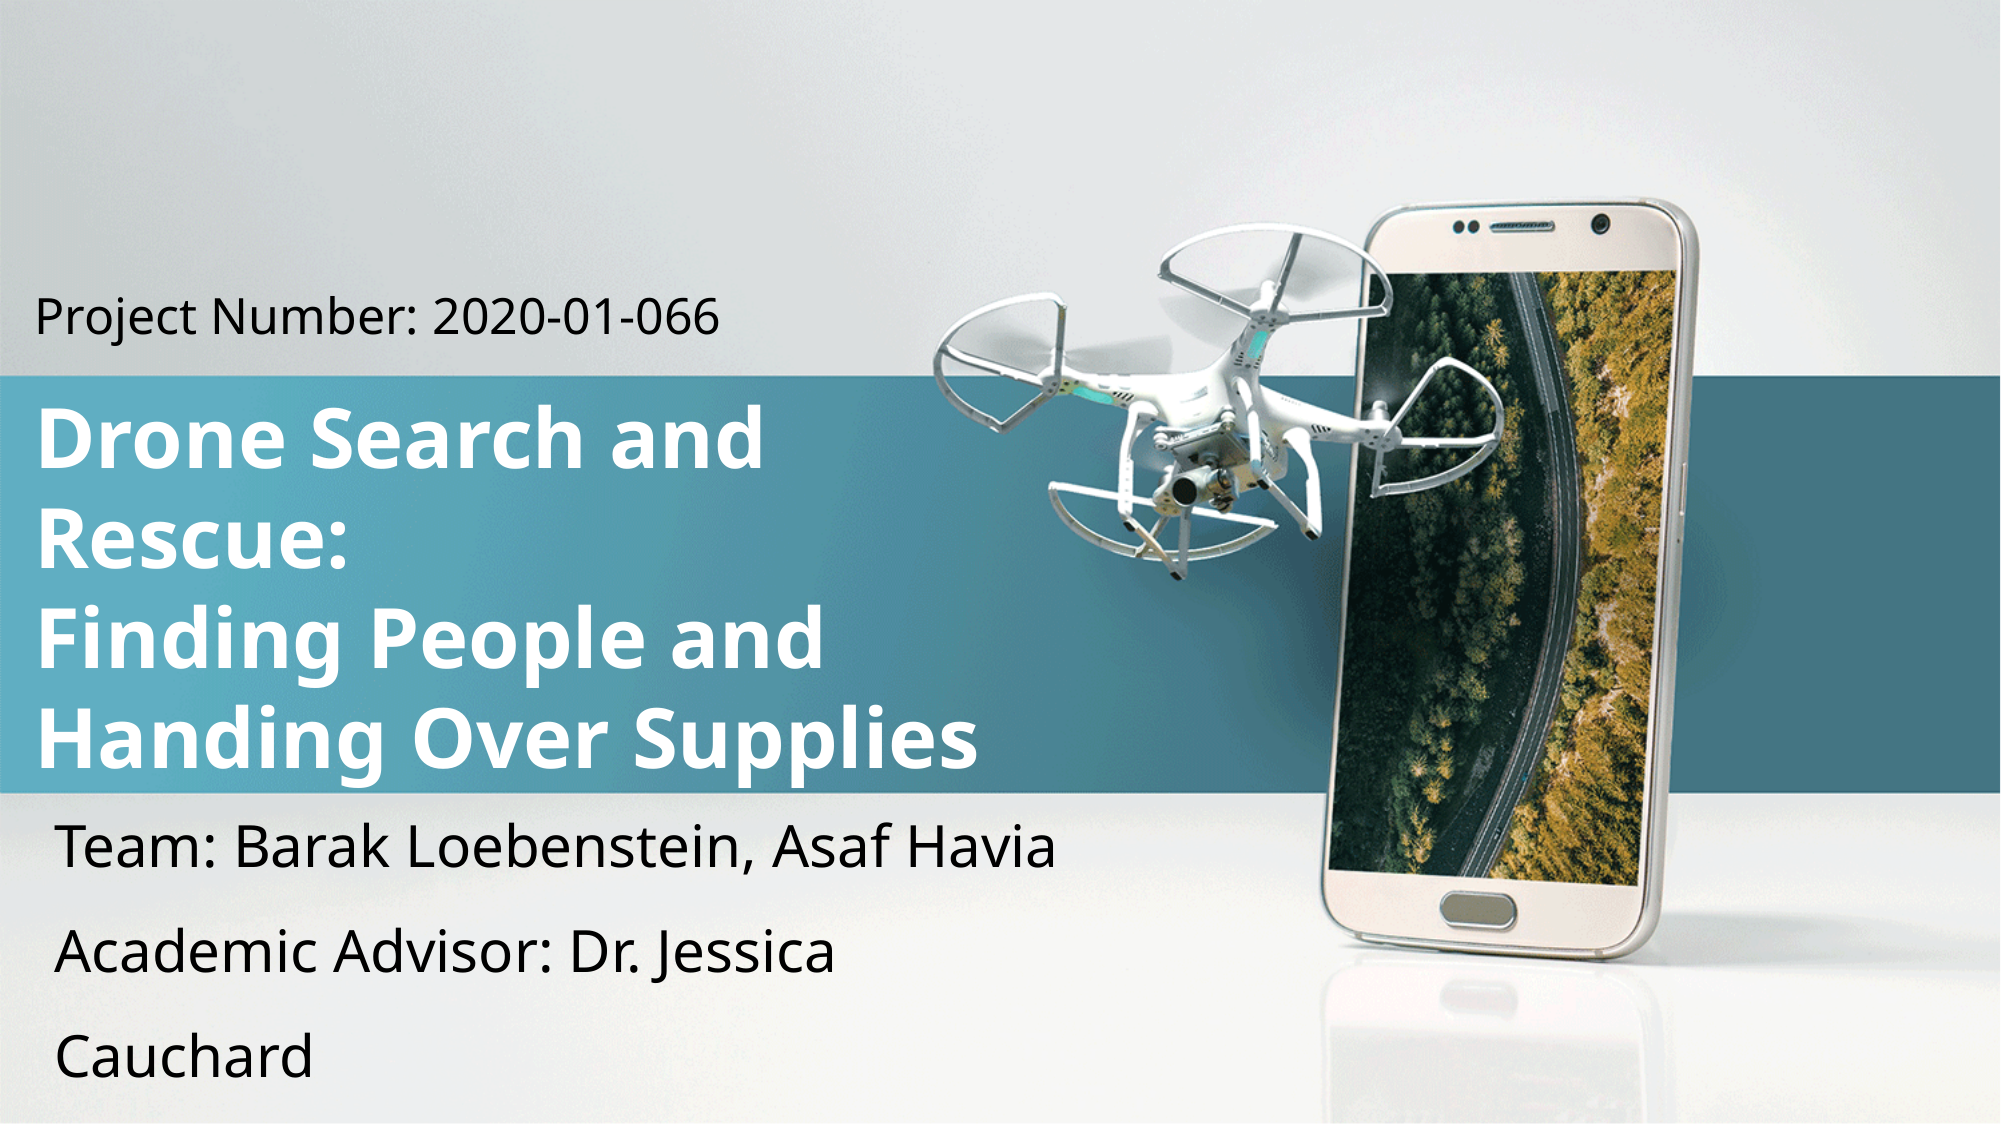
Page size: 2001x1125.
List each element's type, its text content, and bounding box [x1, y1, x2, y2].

text_box Team: Barak Loebenstein, Asaf Havia Academic Advisor: Dr. Jessica Cauchard [39, 766, 1097, 1097]
text_box Project Number: 2020-01-066 [19, 246, 982, 352]
picture [0, 0, 2001, 1125]
text_box Drone Search and Rescue: Finding People and Handing Over Supplies [19, 378, 1097, 793]
